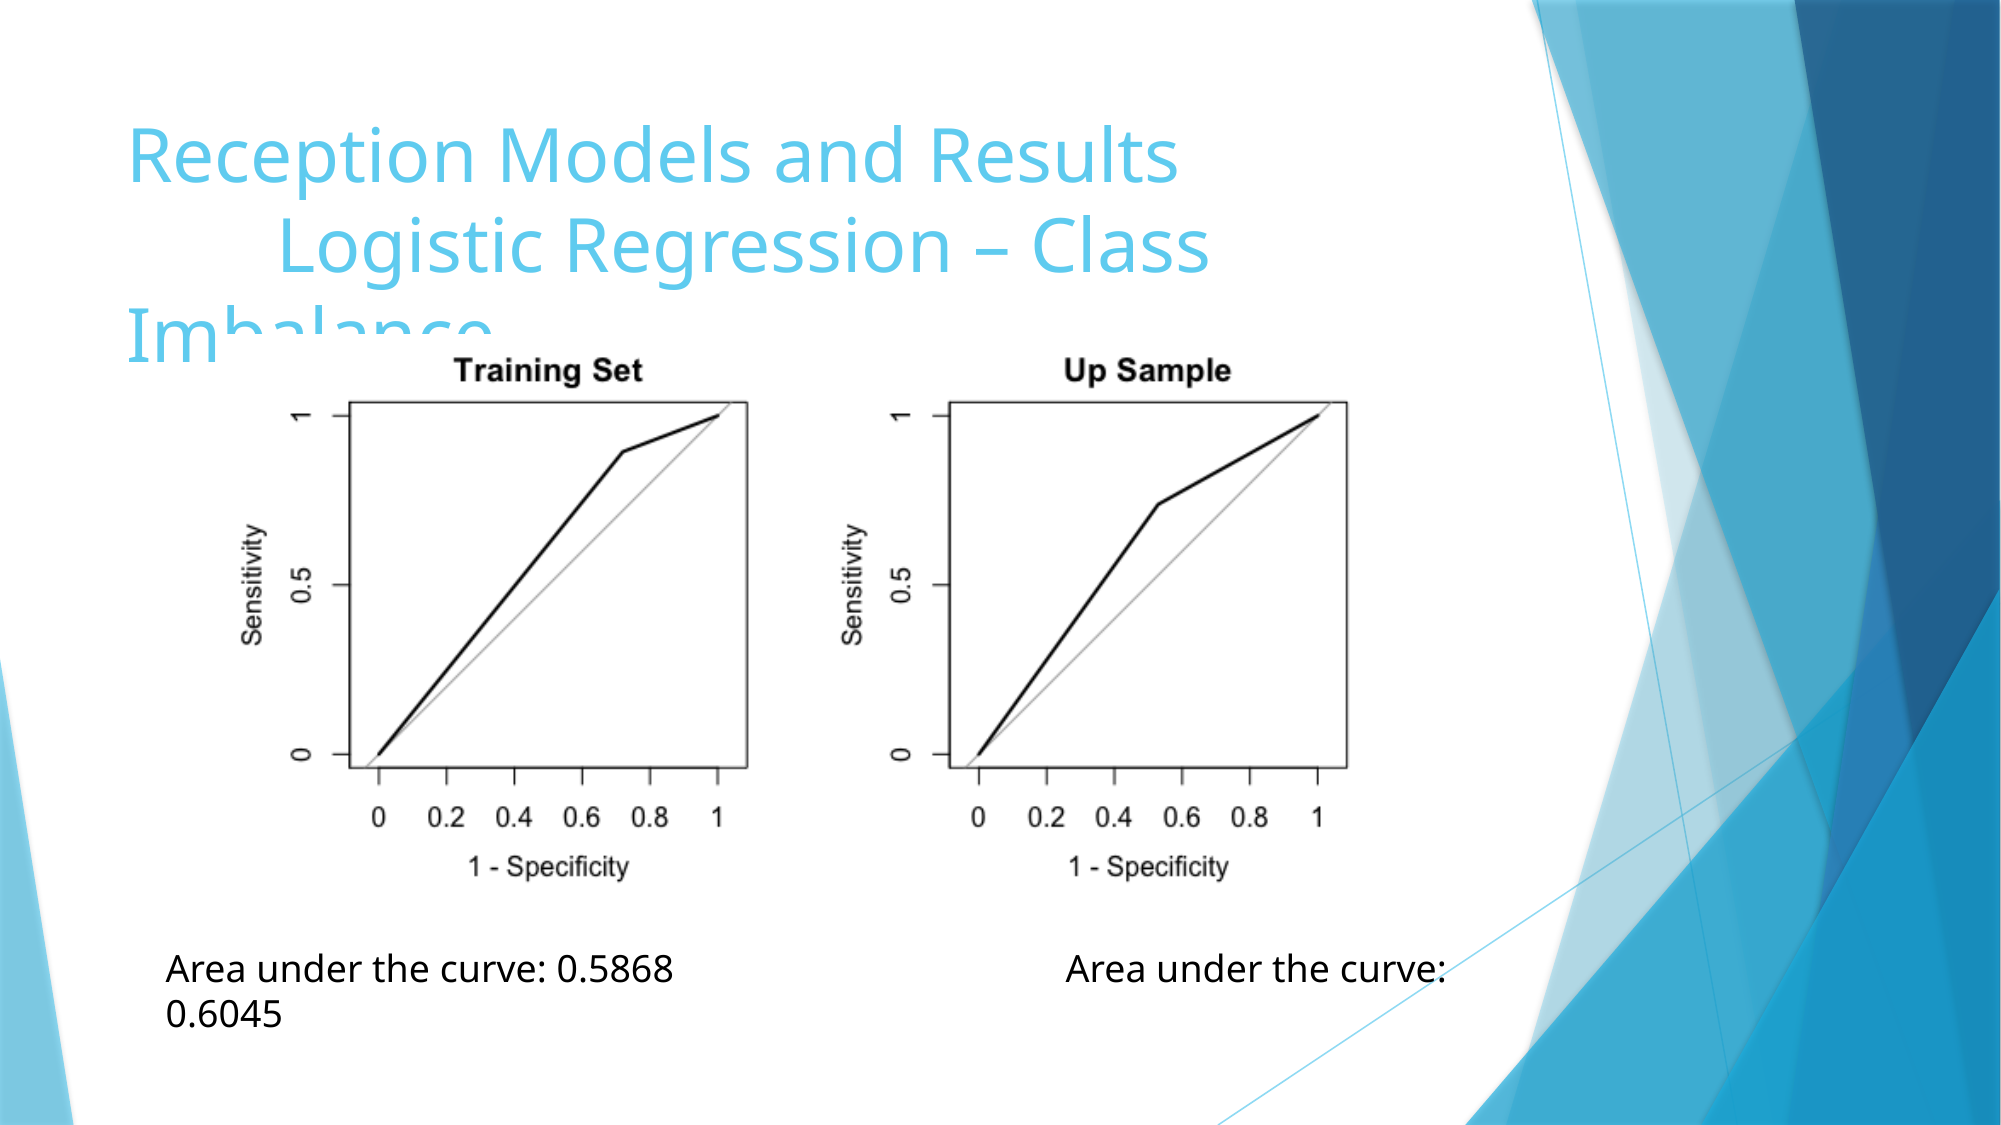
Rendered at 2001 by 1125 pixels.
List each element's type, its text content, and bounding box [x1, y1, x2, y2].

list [216, 333, 1416, 903]
text_box Area under the curve: 0.5868 Area under the curve: 0.6045 [150, 937, 1482, 1043]
title Reception Models and Results Logistic Regression – Class Imbalance [111, 99, 1522, 317]
